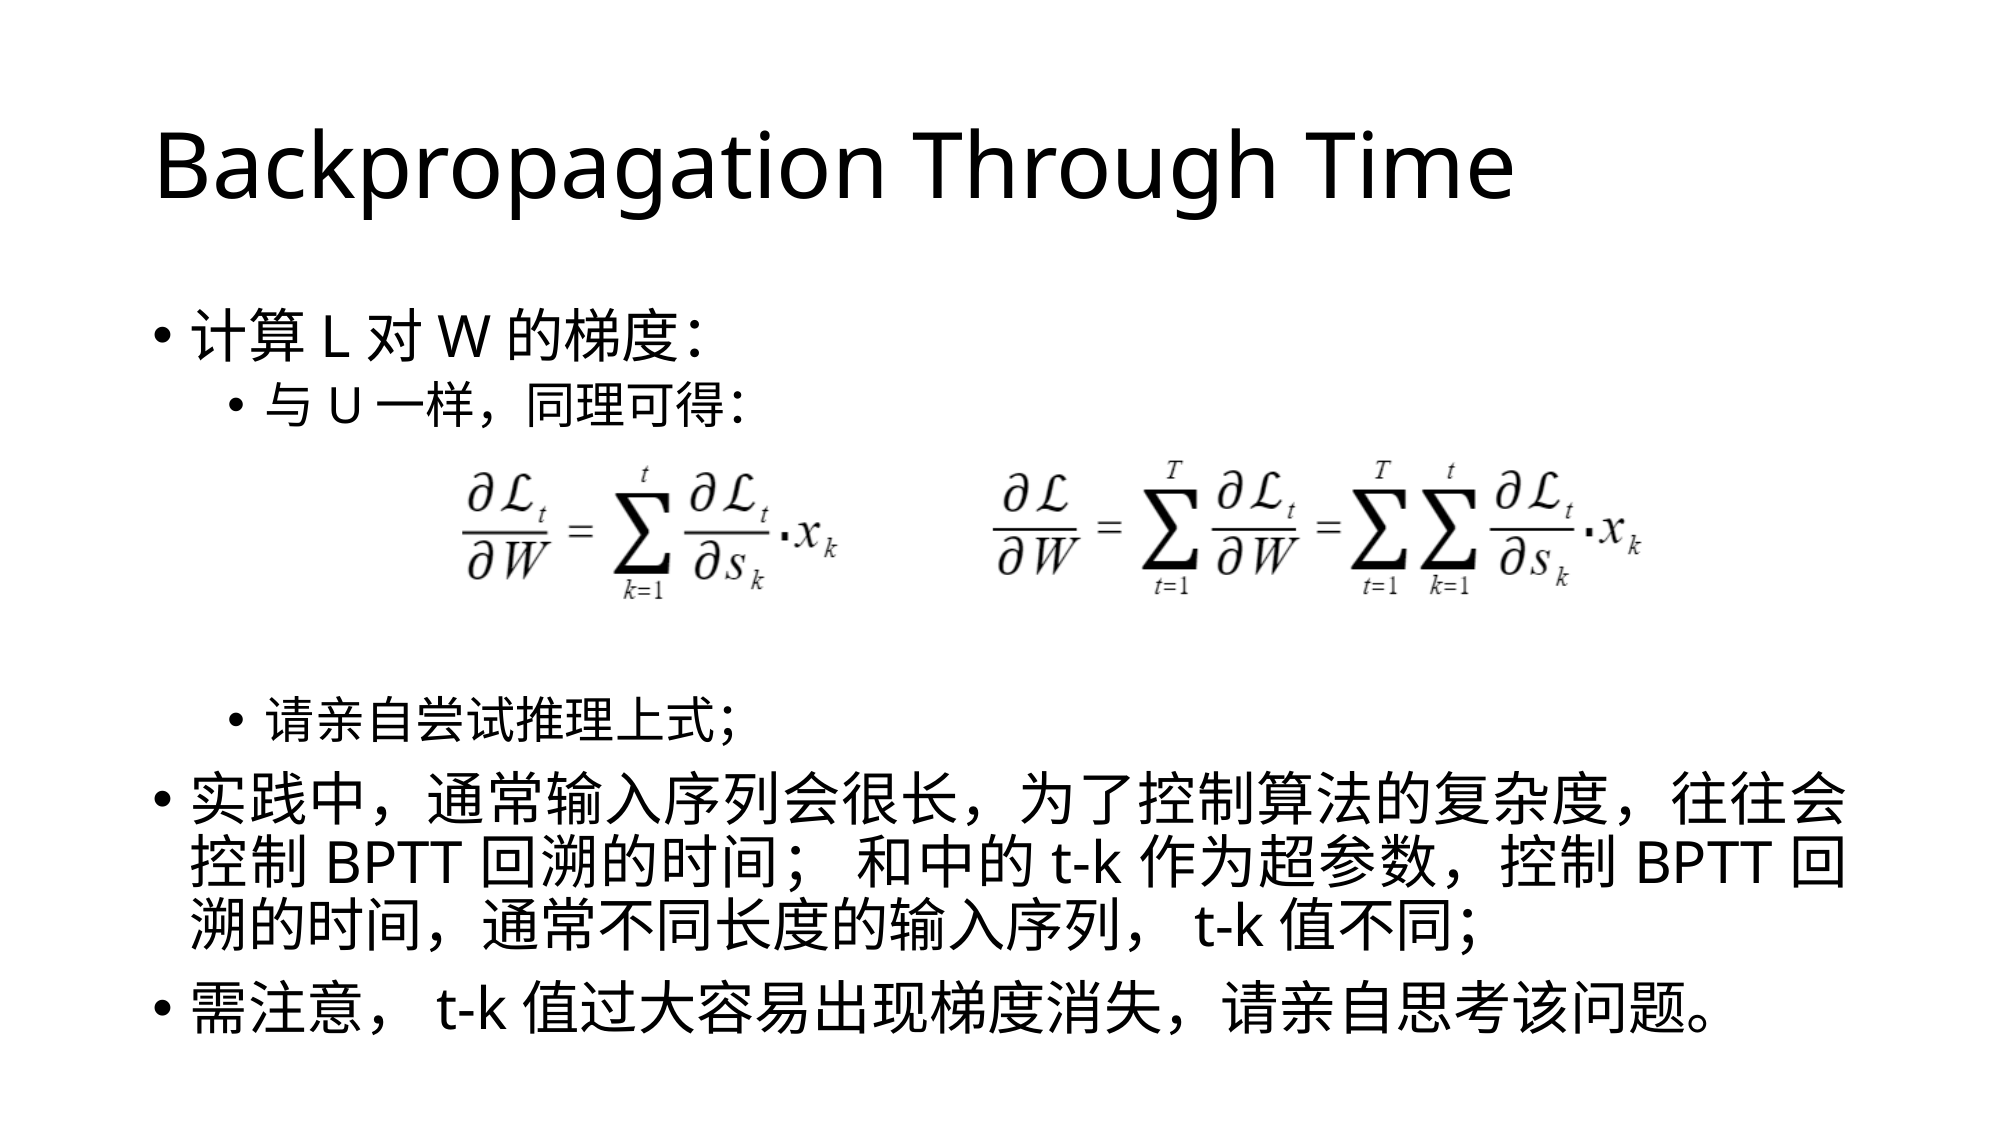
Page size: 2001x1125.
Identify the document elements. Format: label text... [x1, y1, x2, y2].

picture [461, 453, 847, 606]
title Backpropagation Through Time [137, 59, 1863, 278]
picture [989, 454, 1650, 608]
